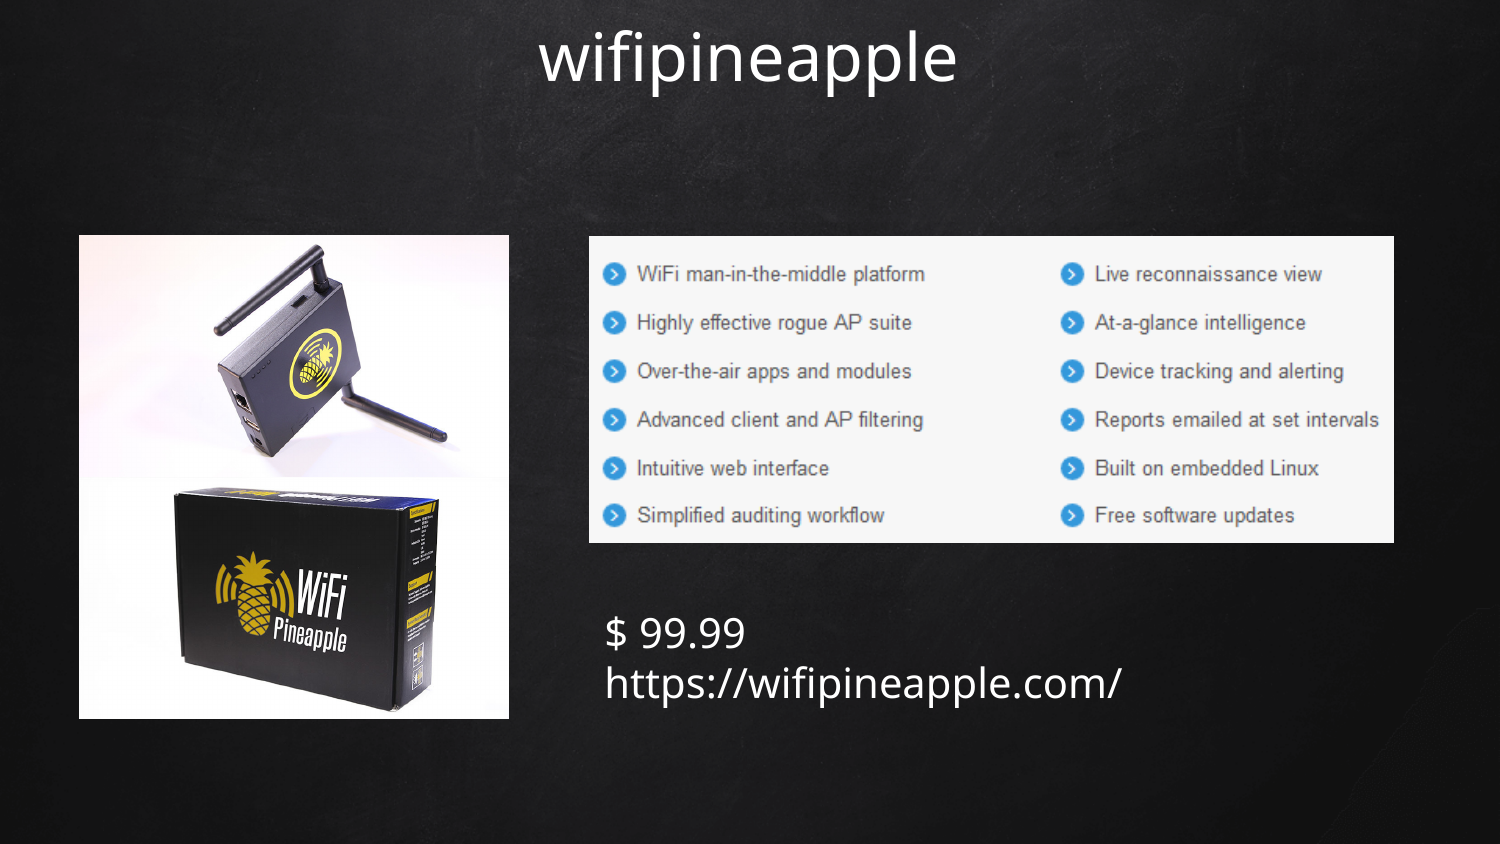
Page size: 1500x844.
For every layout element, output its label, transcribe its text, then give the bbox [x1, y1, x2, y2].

picture [0, 141, 1500, 844]
title wifipineapple [0, 0, 1500, 141]
text_box $ 99.99 https://wifipineapple.com/ [589, 592, 1370, 721]
